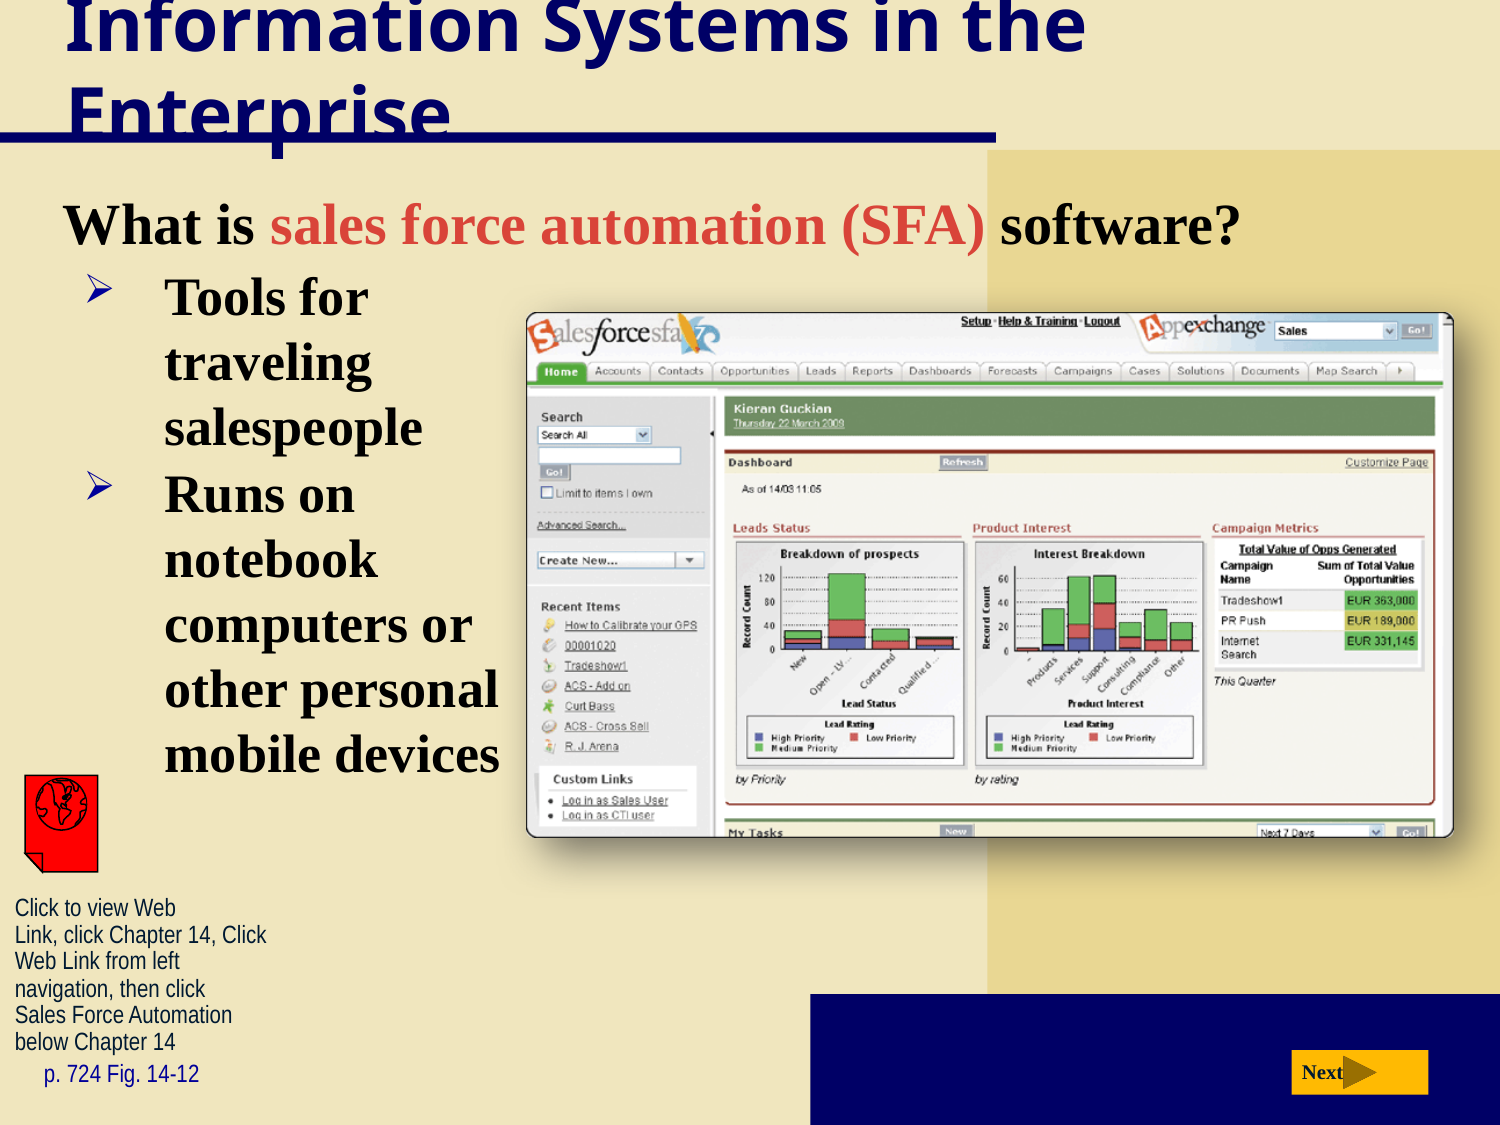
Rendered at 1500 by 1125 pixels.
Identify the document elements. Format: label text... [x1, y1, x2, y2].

list What is sales force automation (SFA) software? [47, 178, 1457, 301]
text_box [0, 774, 326, 988]
text_box Tools for traveling salespeople Runs on notebook computers or other personal mobile devices [50, 253, 550, 675]
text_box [1286, 1049, 1429, 1095]
text_box p. 724 Fig. 14-12 [29, 1050, 284, 1095]
title Information Systems in the Enterprise [49, 0, 1459, 133]
picture [525, 312, 1454, 838]
